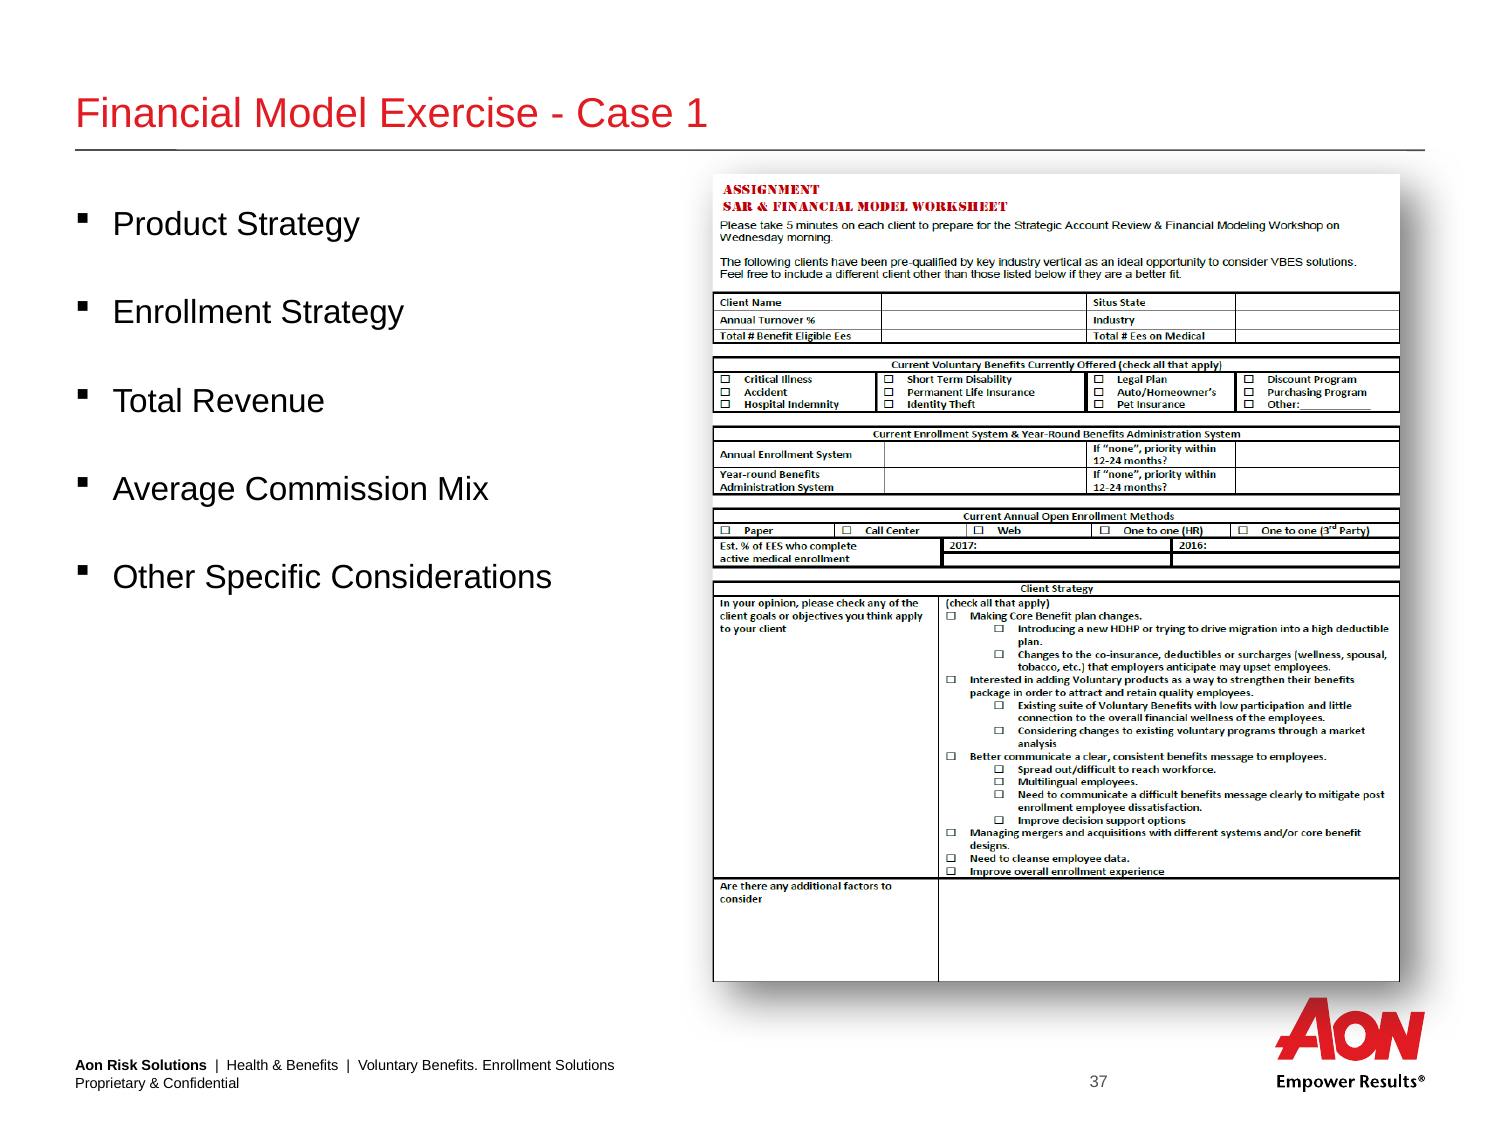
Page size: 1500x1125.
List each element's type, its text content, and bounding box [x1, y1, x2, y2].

list Product Strategy Enrollment Strategy Total Revenue Average Commission Mix Other Specific Considerations [74, 162, 731, 975]
picture [712, 174, 1401, 982]
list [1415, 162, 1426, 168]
title Financial Model Exercise - Case 1 [74, 49, 1426, 136]
